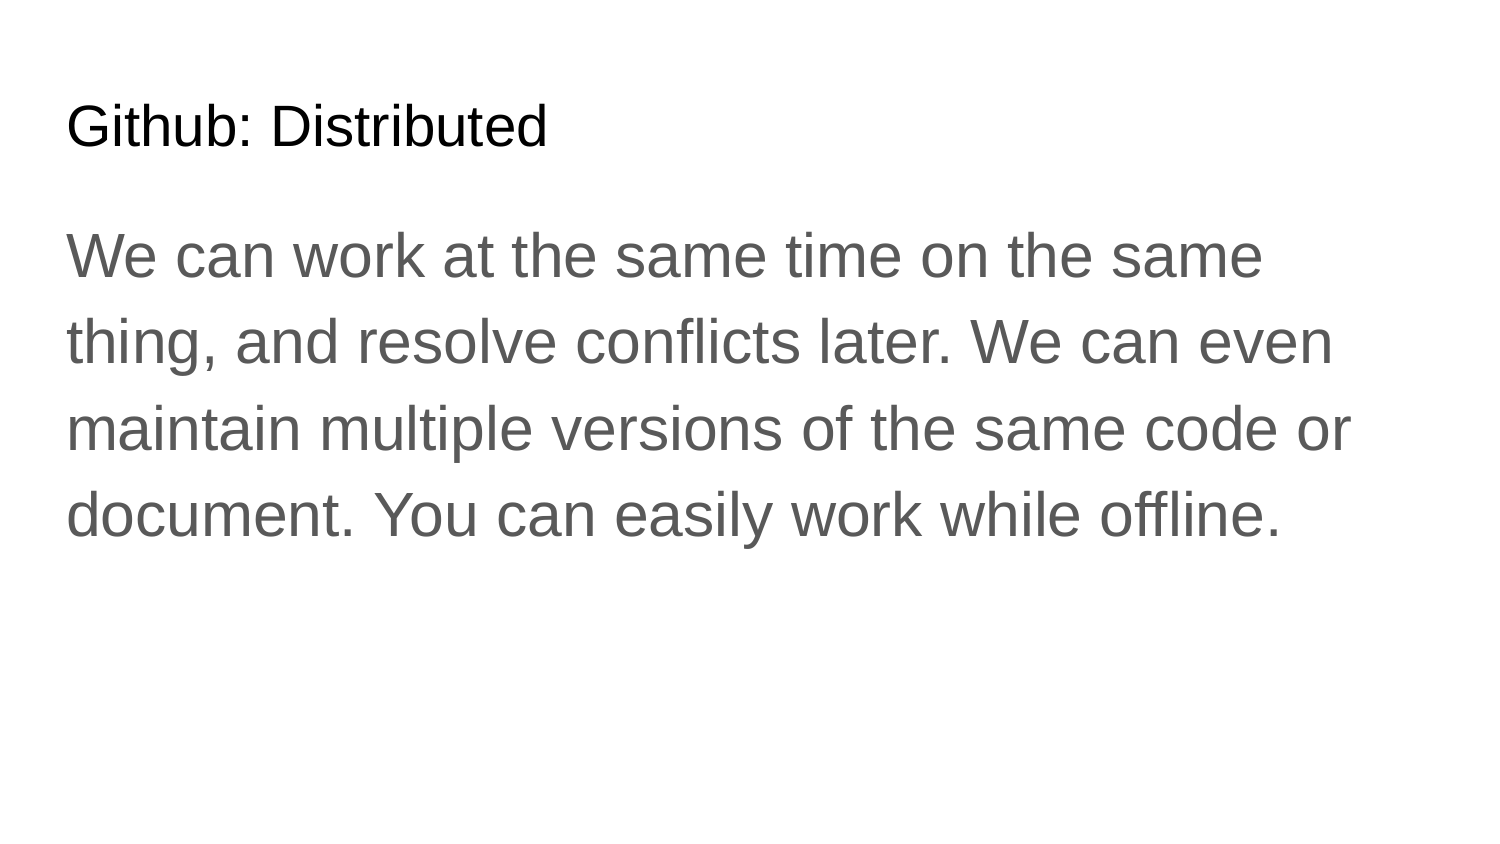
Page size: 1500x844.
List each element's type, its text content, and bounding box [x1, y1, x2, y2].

list We can work at the same time on the same thing, and resolve conflicts later. We can even maintain multiple versions of the same code or document. You can easily work while offline. [51, 189, 1449, 750]
title Github: Distributed [51, 72, 1449, 167]
